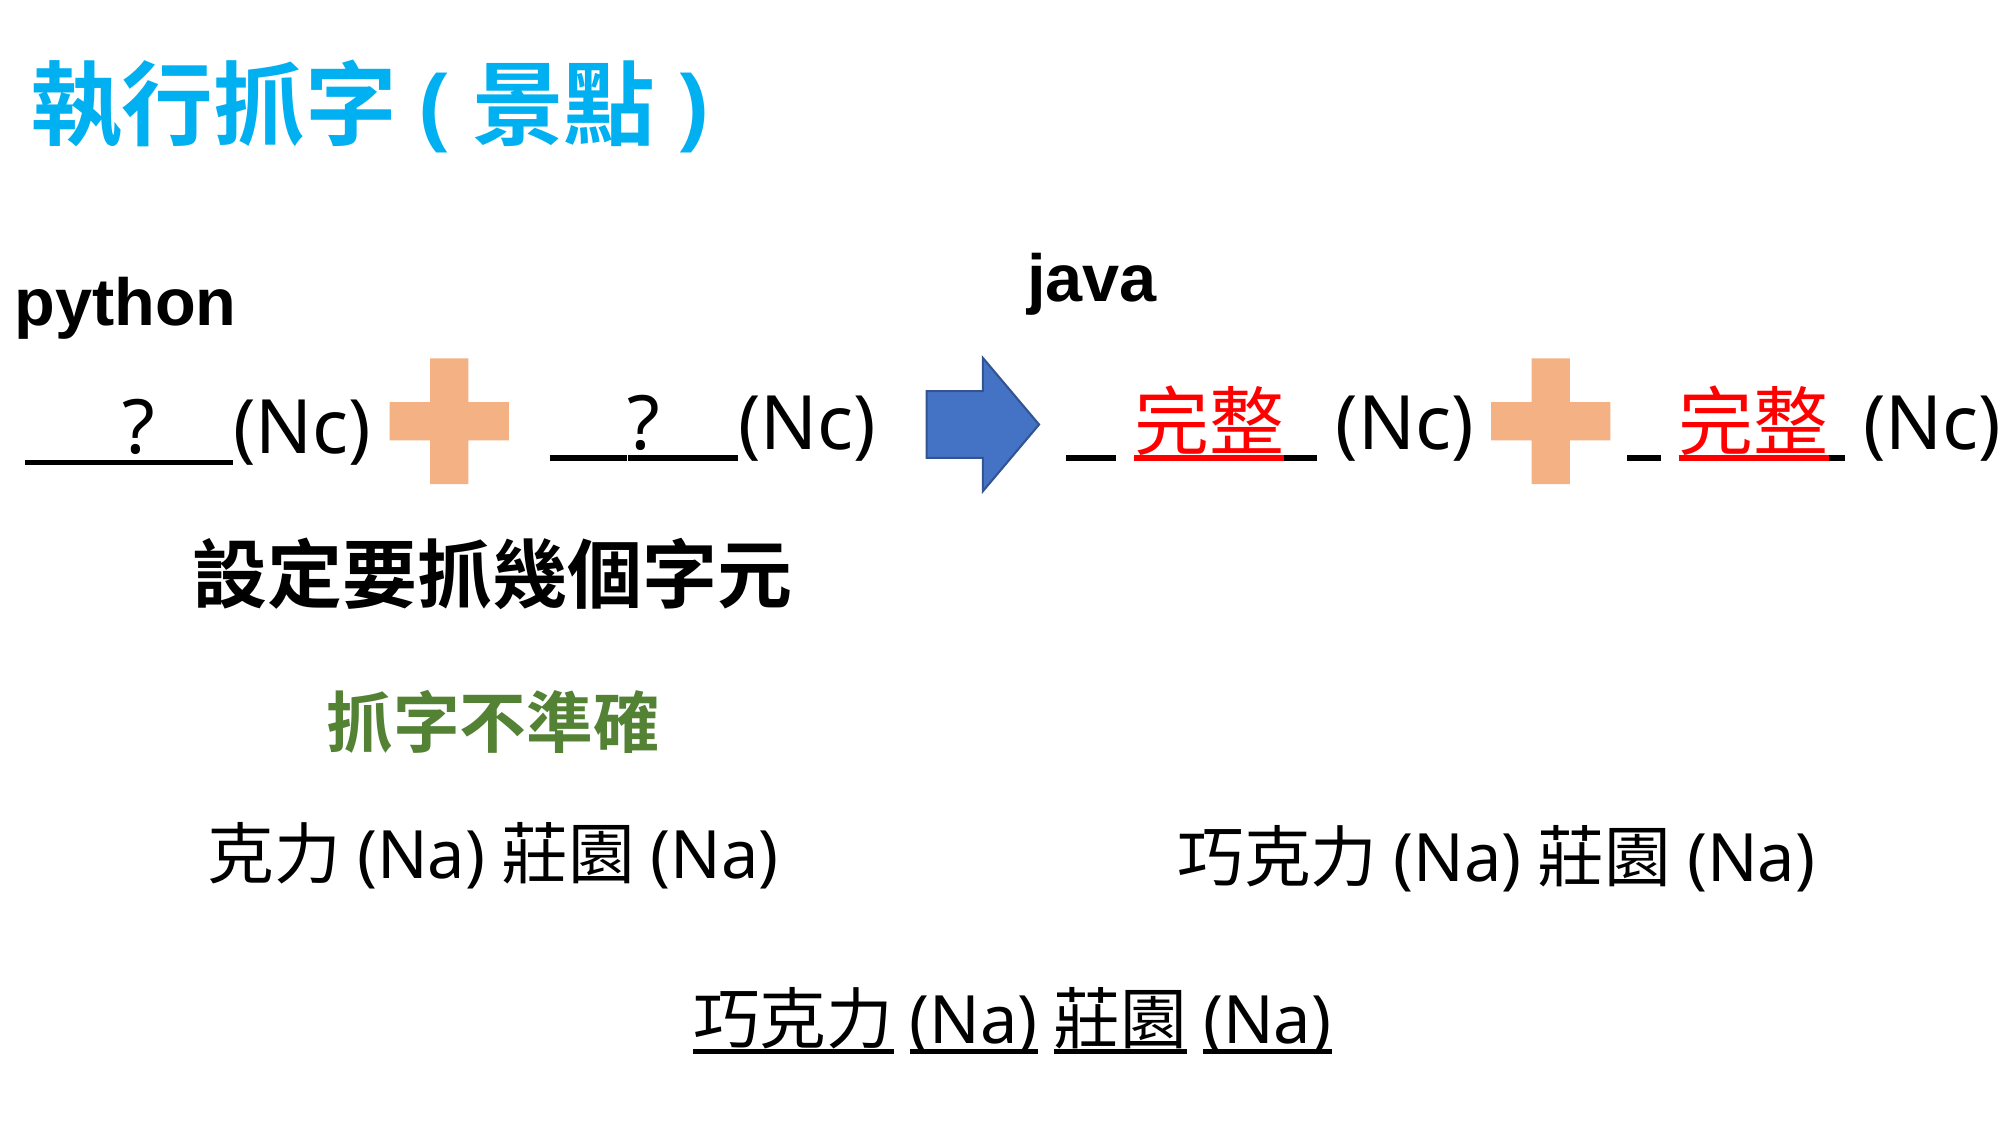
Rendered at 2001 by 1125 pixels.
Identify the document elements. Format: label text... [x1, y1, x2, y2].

text_box 執行抓字(景點) [15, 39, 724, 164]
text_box 完整 (Nc) [1612, 367, 2000, 473]
text_box [1490, 357, 1611, 485]
text_box 設定要抓幾個字元 [177, 520, 808, 625]
text_box 克力(Na)莊園(Na) [192, 804, 794, 899]
text_box 巧克力(Na)莊園(Na) [678, 969, 1347, 1065]
text_box 巧克力(Na)莊園(Na) [1162, 807, 1831, 902]
text_box [389, 357, 510, 485]
text_box java [1012, 227, 1231, 322]
text_box ? (Nc) [534, 367, 892, 473]
text_box [925, 354, 1041, 495]
text_box 完整 (Nc) [1051, 367, 1489, 473]
text_box ? (Nc) [10, 371, 386, 477]
text_box python [0, 251, 252, 347]
text_box 抓字不準確 [311, 673, 676, 769]
